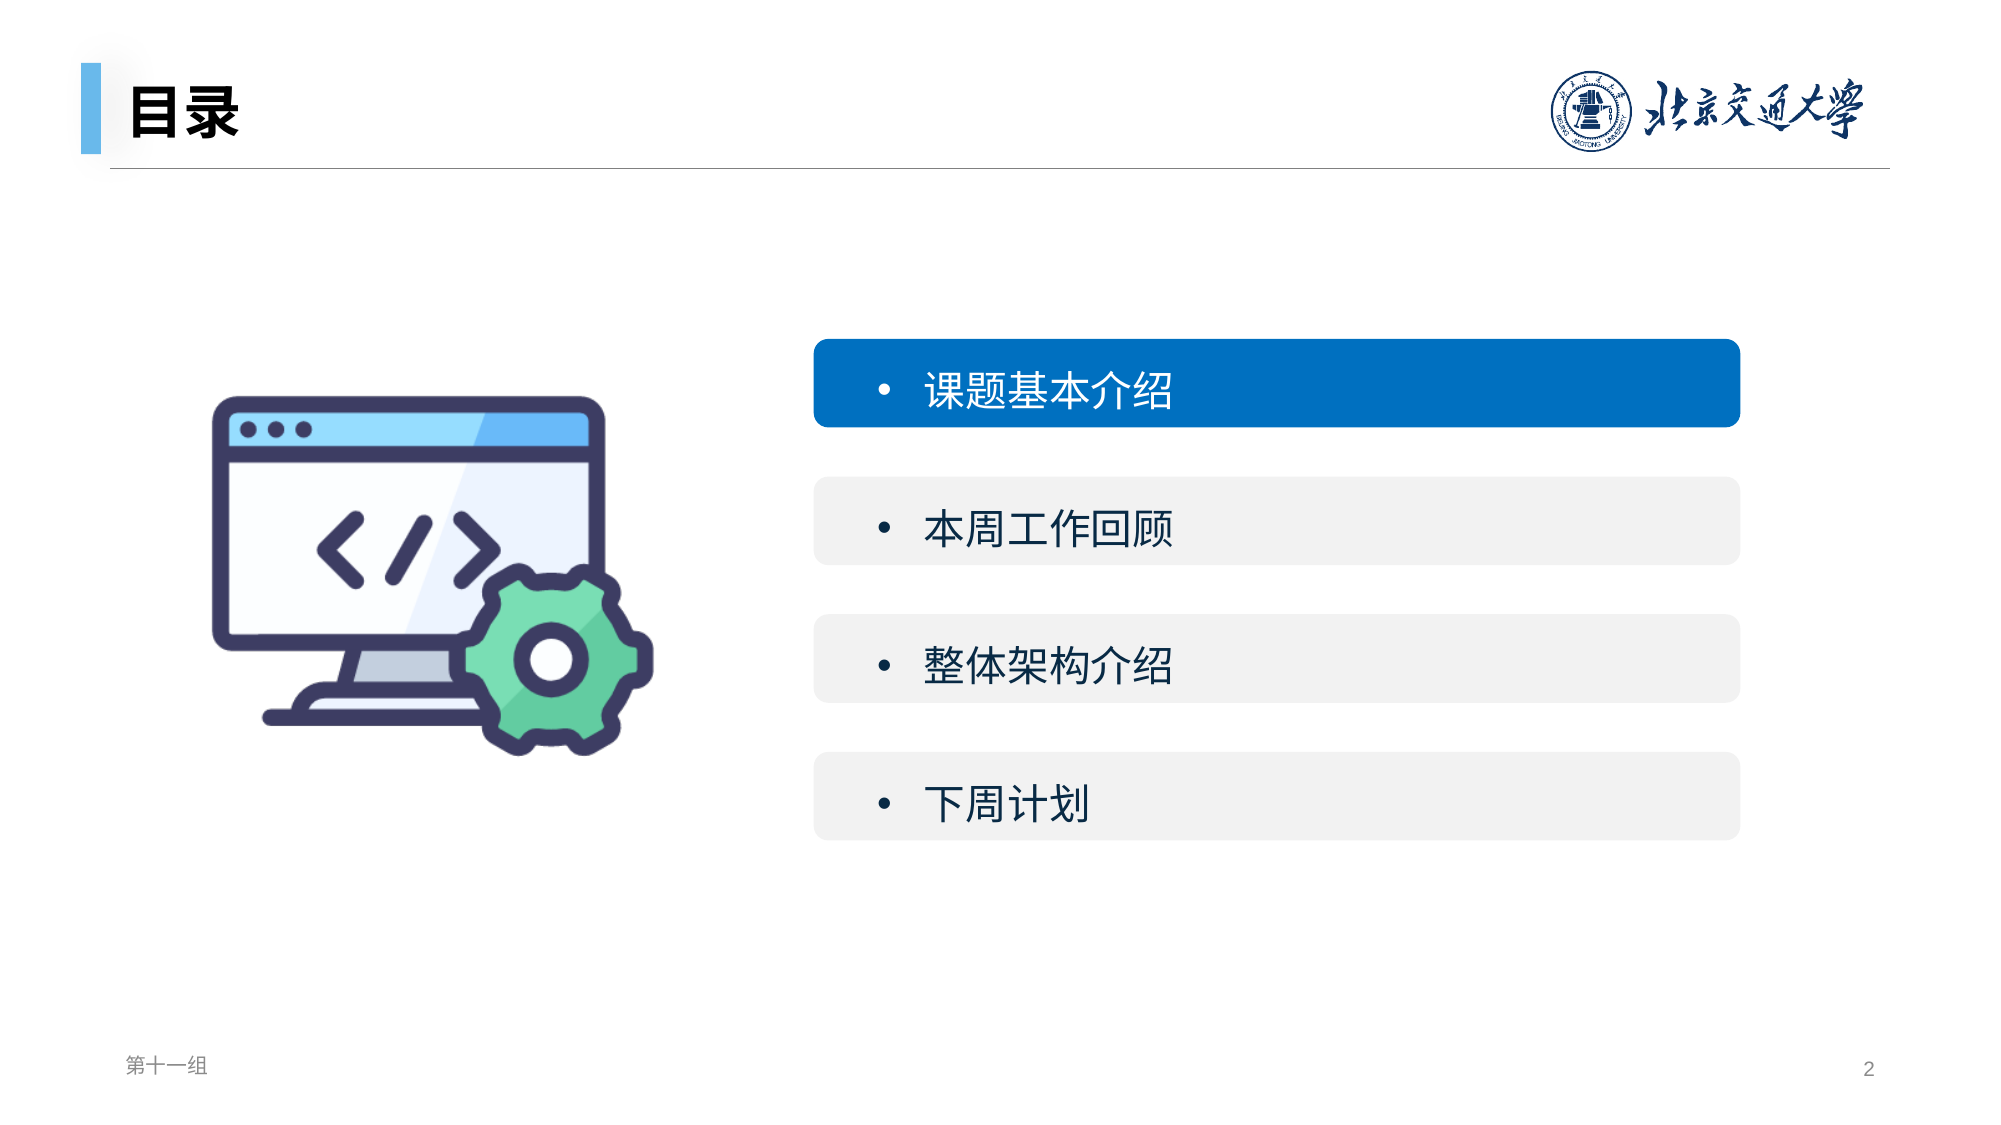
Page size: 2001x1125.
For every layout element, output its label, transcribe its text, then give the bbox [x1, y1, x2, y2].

text_box 下周计划 [812, 750, 1742, 842]
slide_number 2 [1412, 1050, 1890, 1085]
picture [1529, 154, 1890, 184]
picture [171, 299, 669, 797]
text_box 本周工作回顾 [812, 475, 1742, 567]
text_box 整体架构介绍 [812, 613, 1742, 704]
title 目录 [109, 0, 1890, 154]
text_box 课题基本介绍 [812, 337, 1742, 429]
footer 第十一组 [109, 1050, 790, 1085]
